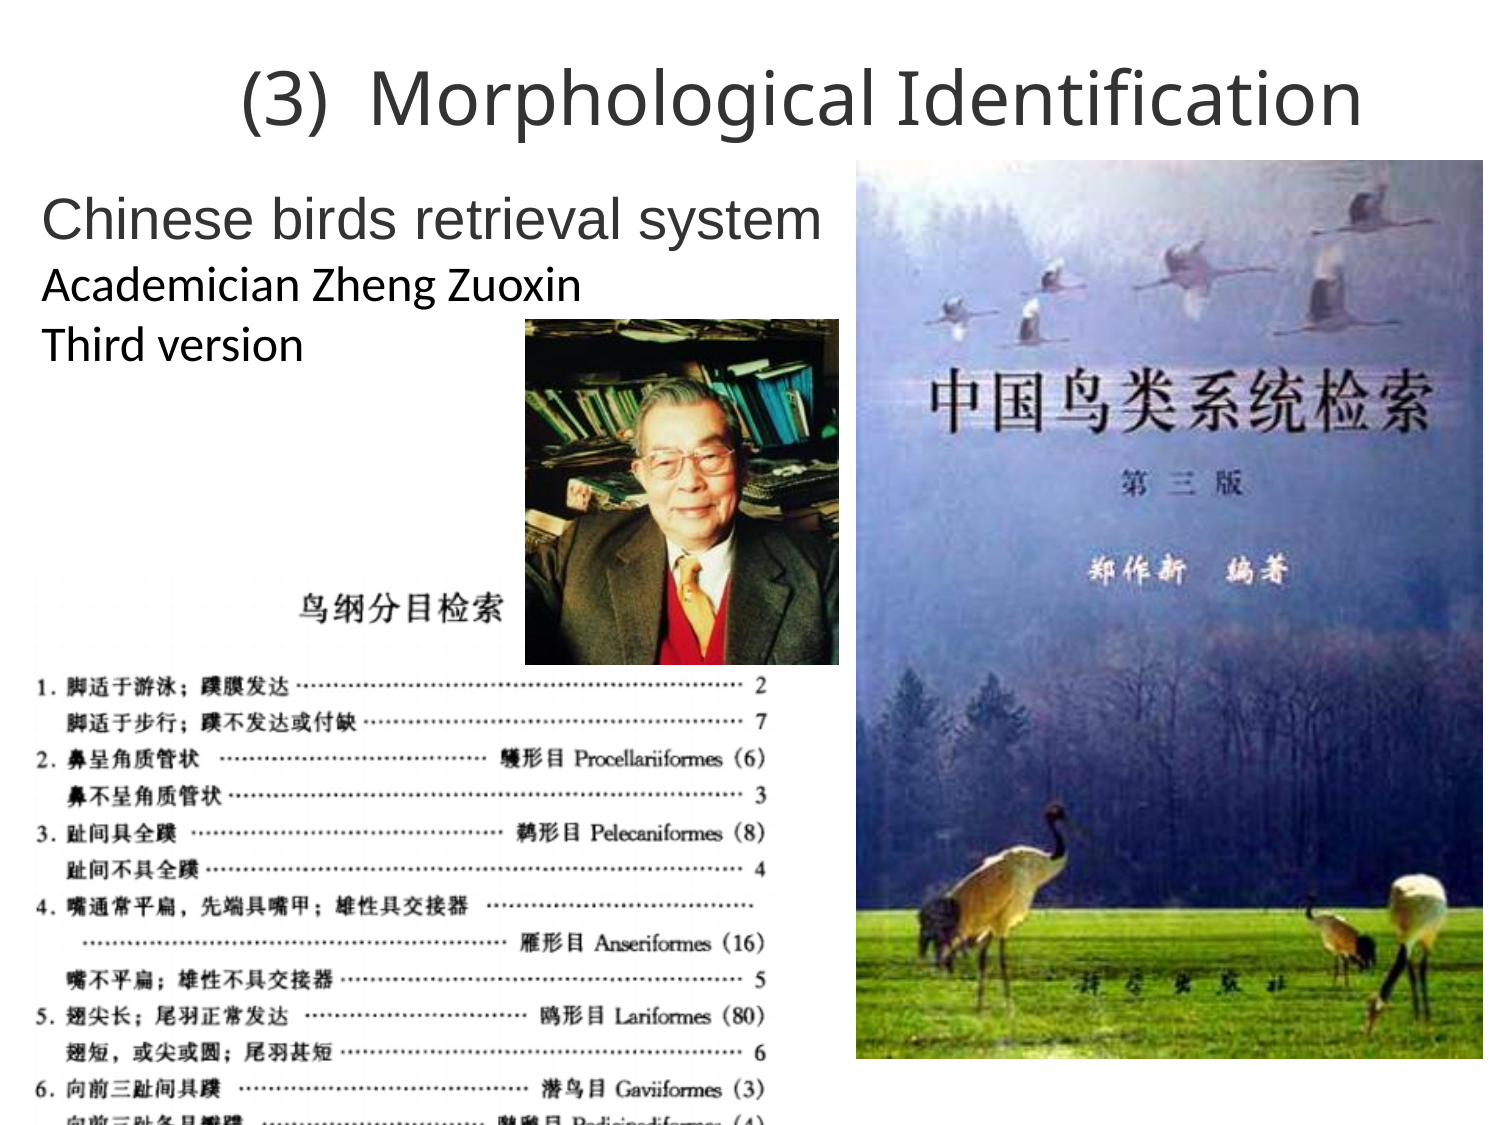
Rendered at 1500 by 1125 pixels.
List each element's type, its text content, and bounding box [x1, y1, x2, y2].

picture [26, 319, 839, 1125]
text_box Chinese birds retrieval system Academician Zheng Zuoxin Third version [26, 173, 850, 424]
picture [856, 160, 1483, 1059]
text_box (3) Morphological Identification [218, 42, 1388, 148]
